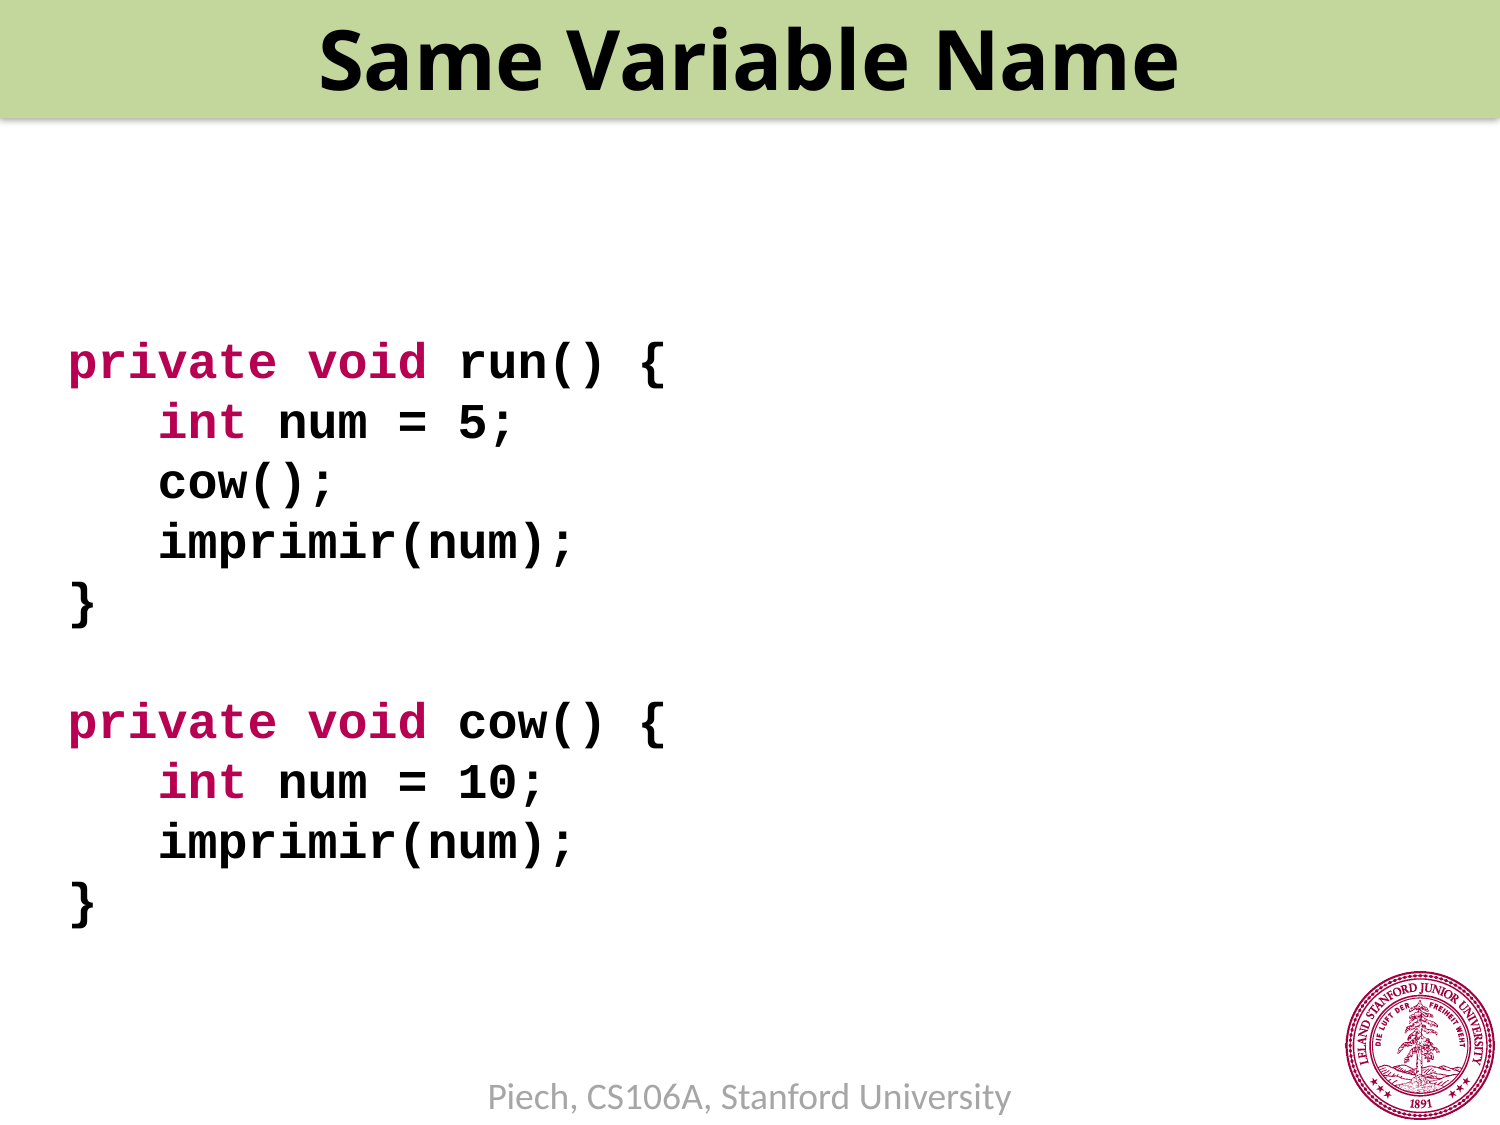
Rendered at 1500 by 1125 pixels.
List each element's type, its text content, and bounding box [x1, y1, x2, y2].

text_box Same Variable Name [0, 0, 1500, 122]
list private void run() { int num = 5; cow(); imprimir(num); } private void cow() { int num = 10; imprimir(num); } [52, 200, 1451, 1030]
picture [1345, 971, 1495, 1120]
